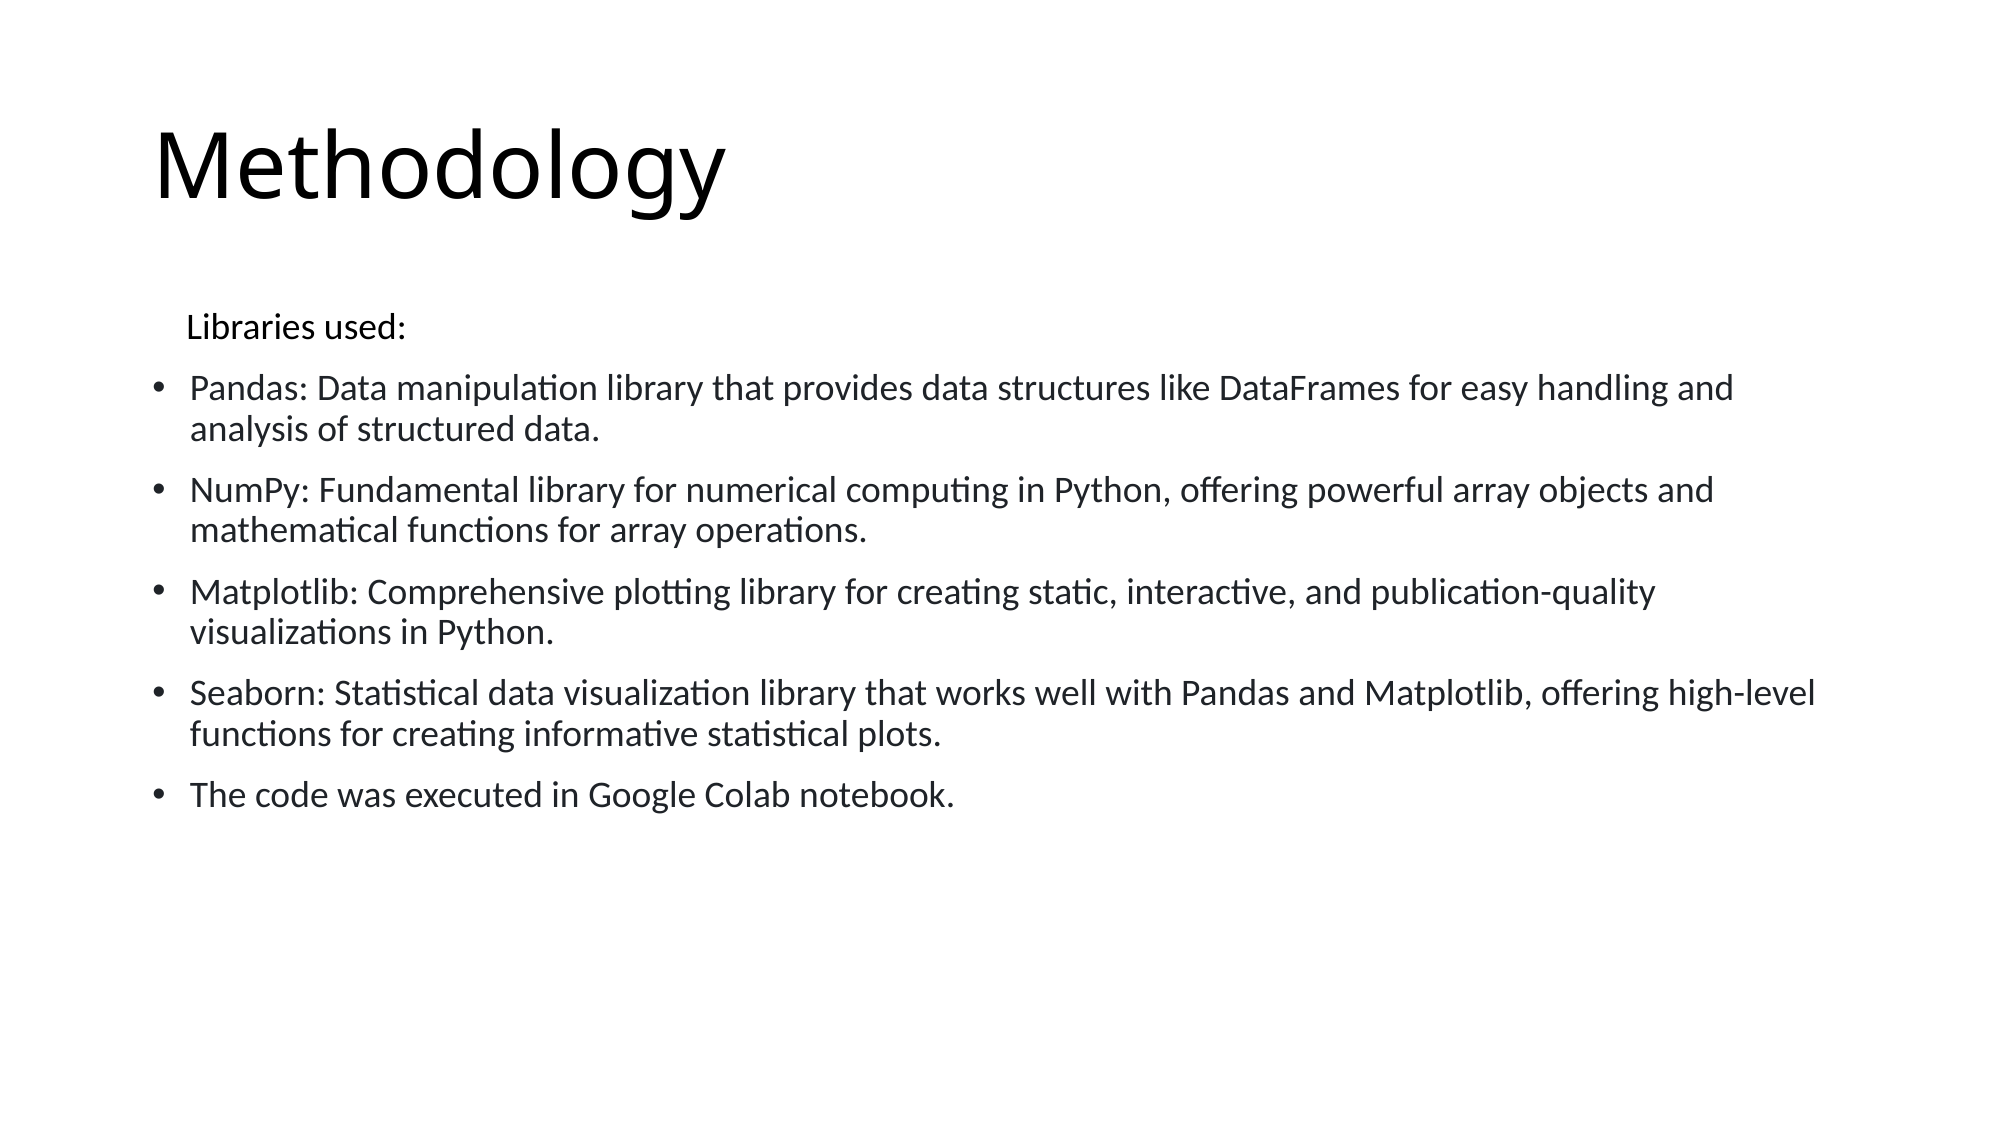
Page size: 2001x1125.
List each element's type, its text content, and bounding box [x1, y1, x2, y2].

title Methodology [137, 59, 1863, 278]
list Libraries used: Pandas: Data manipulation library that provides data structures like DataFrames for easy handling and analysis of structured data. NumPy: Fundamental library for numerical computing in Python, offering powerful array objects and mathematical functions for array operations. Matplotlib: Comprehensive plotting library for creating static, interactive, and publication-quality visualizations in Python. Seaborn: Statistical data visualization library that works well with Pandas and Matplotlib, offering high-level functions for creating informative statistical plots. The code was executed in Google Colab notebook. [137, 299, 1863, 1014]
